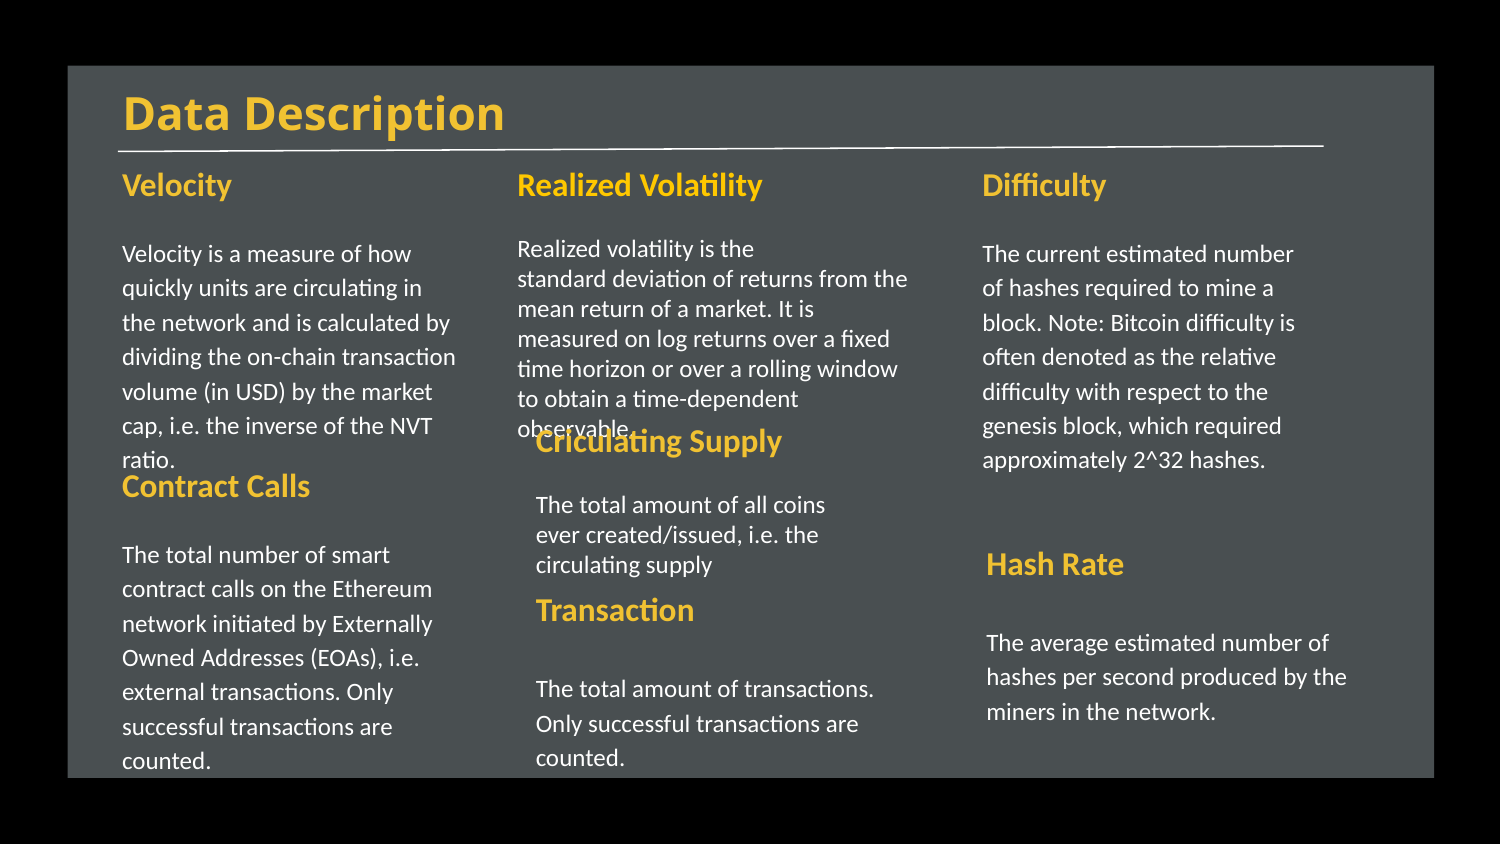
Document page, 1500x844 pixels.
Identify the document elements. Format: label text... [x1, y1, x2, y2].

text_box Realized Volatility Realized volatility is the standard deviation of returns from the mean return of a market. It is measured on log returns over a fixed time horizon or over a rolling window to obtain a time-dependent observable. [502, 160, 937, 488]
title Data Description [107, 84, 1371, 159]
text_box Velocity Velocity is a measure of how quickly units are circulating in the network and is calculated by dividing the on-chain transaction volume (in USD) by the market cap, i.e. the inverse of the NVT ratio. [107, 148, 472, 448]
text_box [117, 145, 1324, 152]
text_box Difficulty The current estimated number of hashes required to mine a block. Note: Bitcoin difficulty is often denoted as the relative difficulty with respect to the genesis block, which required approximately 2^32 hashes. [967, 148, 1332, 489]
text_box Hash Rate The average estimated number of hashes per second produced by the miners in the network. [971, 526, 1371, 740]
text_box Criculating Supply The total amount of all coins ever created/issued, i.e. the circulating supply [520, 403, 886, 573]
text_box Transaction The total amount of transactions. Only successful transactions are counted. [520, 573, 921, 787]
text_box Contract Calls The total number of smart contract calls on the Ethereum network initiated by Externally Owned Addresses (EOAs), i.e. external transactions. Only successful transactions are counted. [107, 448, 472, 844]
